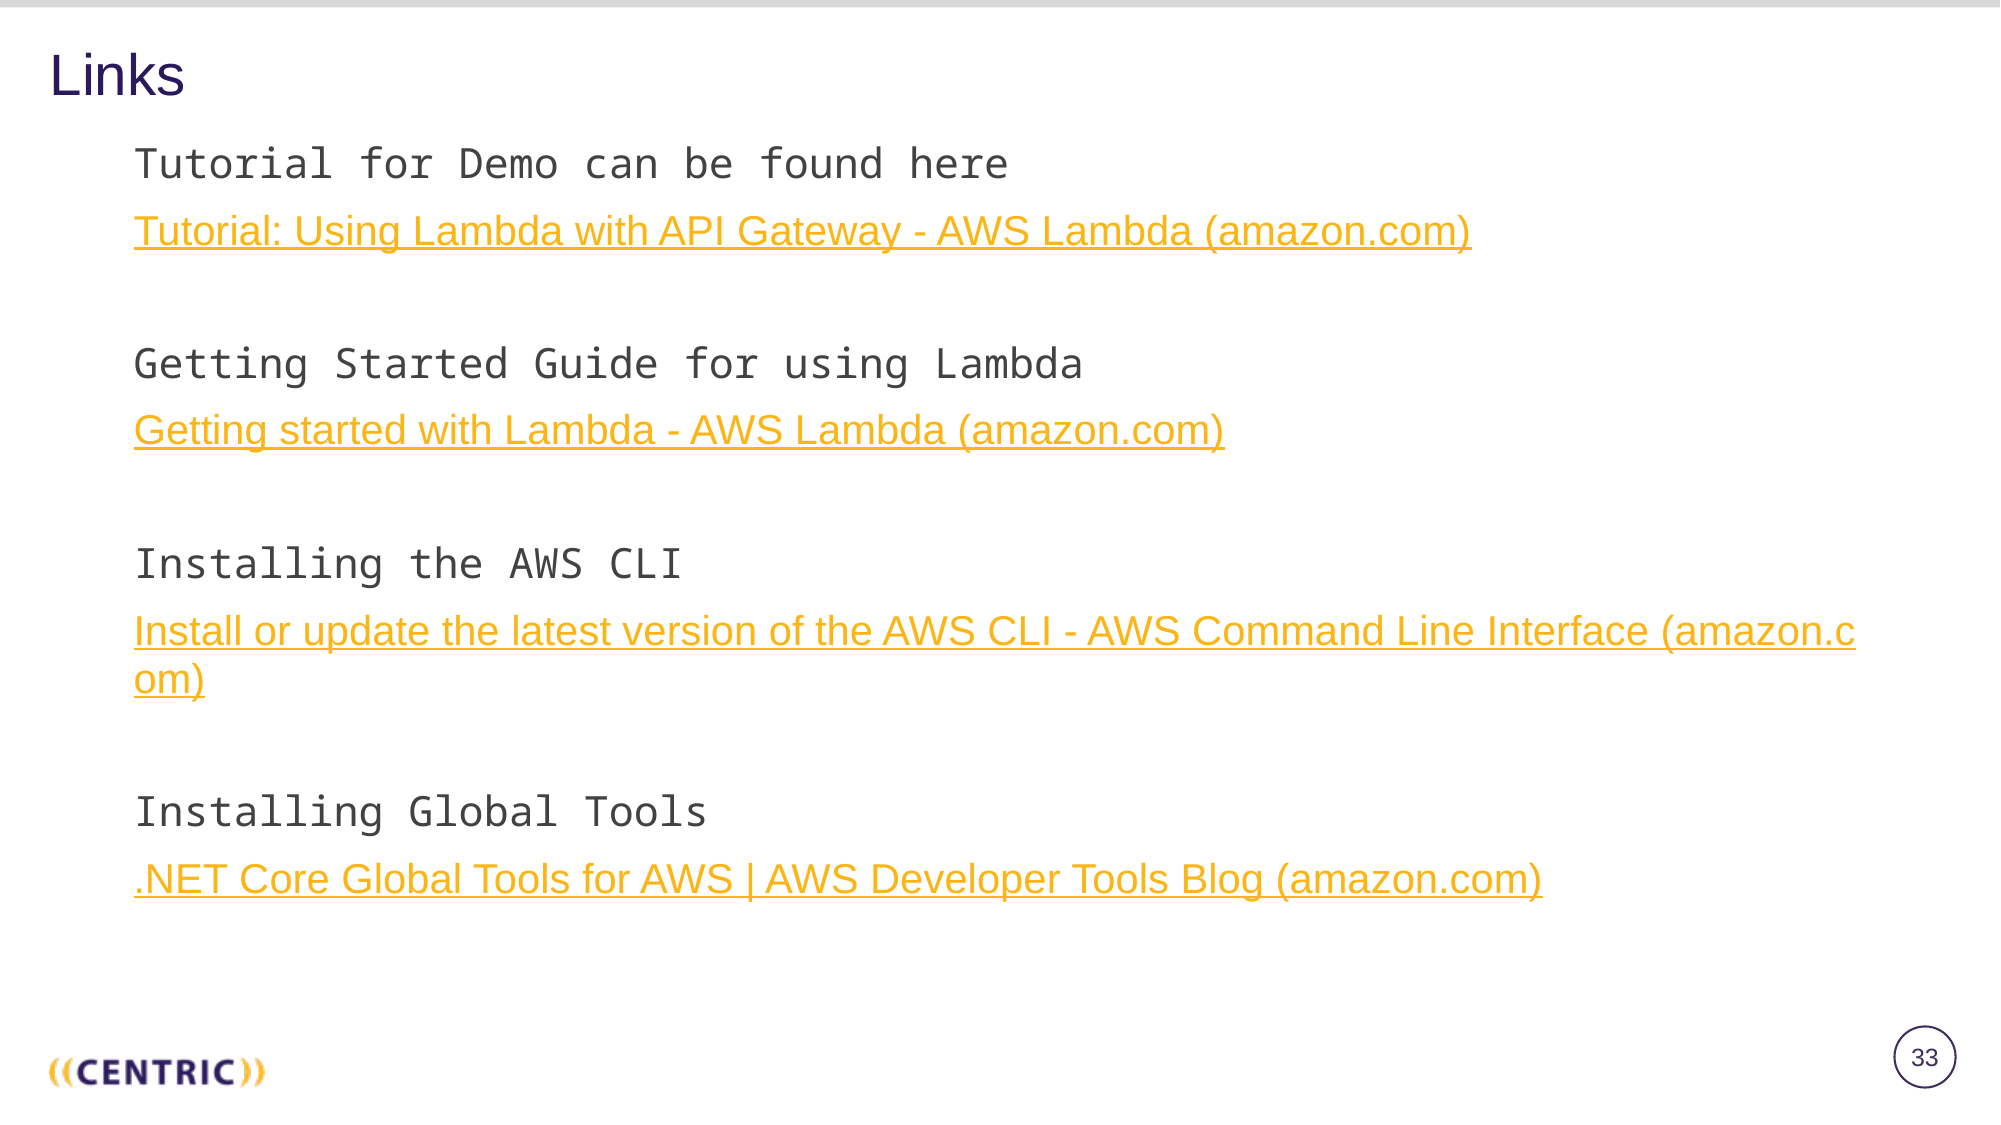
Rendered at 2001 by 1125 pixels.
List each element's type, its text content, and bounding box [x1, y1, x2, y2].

list Tutorial for Demo can be found here Tutorial: Using Lambda with API Gateway - AWS Lambda (amazon.com) Getting Started Guide for using Lambda Getting started with Lambda - AWS Lambda (amazon.com) Installing the AWS CLI Install or update the latest version of the AWS CLI - AWS Command Line Interface (amazon.com) Installing Global Tools .NET Core Global Tools for AWS | AWS Developer Tools Blog (amazon.com) [49, 123, 1865, 1059]
picture [49, 1059, 265, 1088]
title Links [49, 37, 1950, 124]
